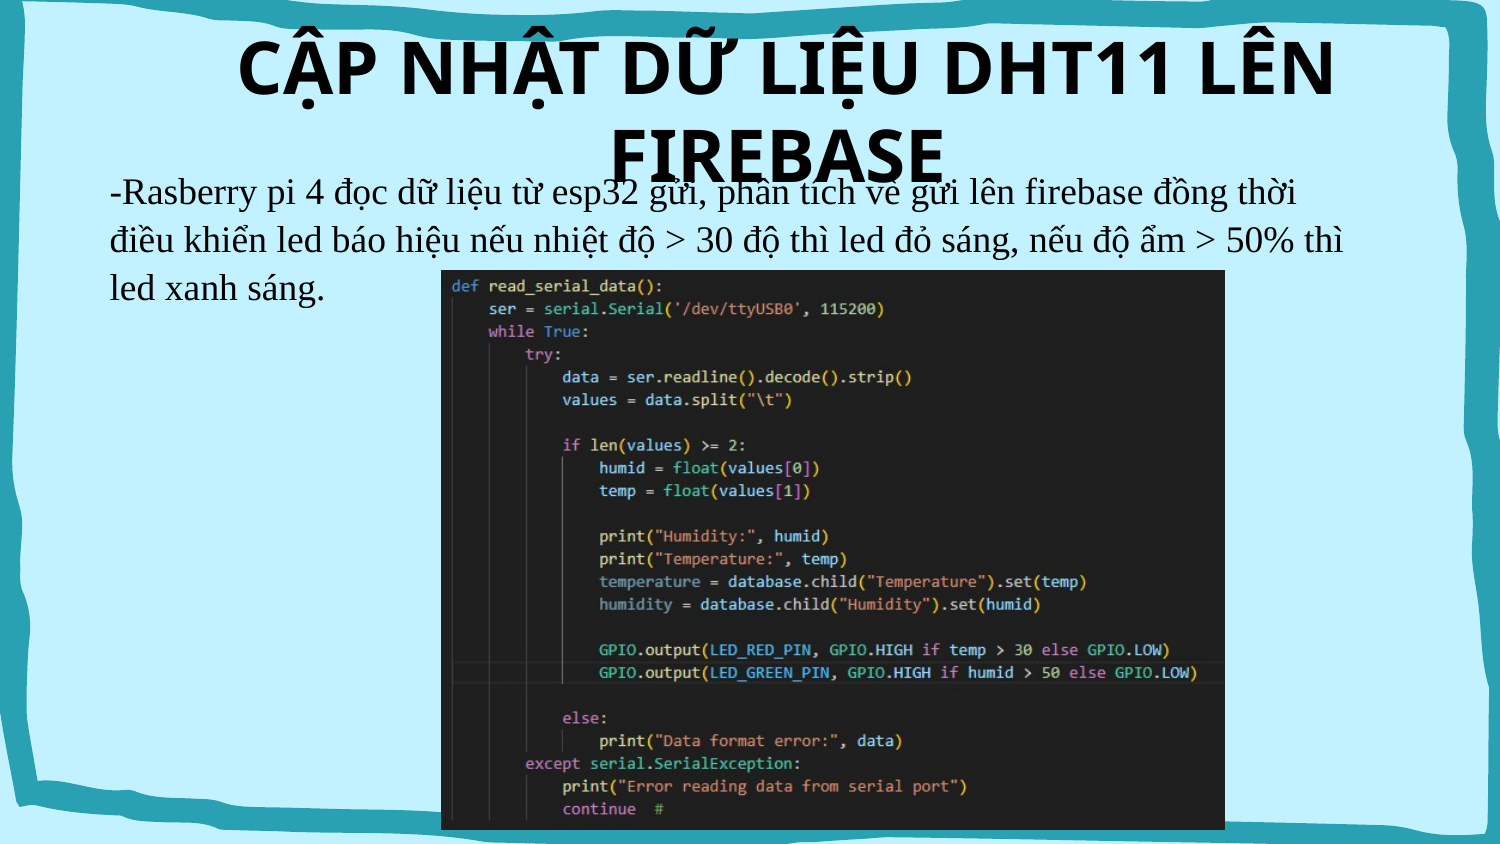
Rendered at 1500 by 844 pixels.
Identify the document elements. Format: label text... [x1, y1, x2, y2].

picture [441, 269, 1225, 830]
title CẬP NHẬT DỮ LIỆU DHT11 LÊN FIREBASE [137, 62, 1419, 157]
text_box -Rasberry pi 4 đọc dữ liệu từ esp32 gửi, phân tích vè gửi lên firebase đồng thời điều khiển led báo hiệu nếu nhiệt độ > 30 độ thì led đỏ sáng, nếu độ ẩm > 50% thì led xanh sáng. [94, 156, 1376, 316]
